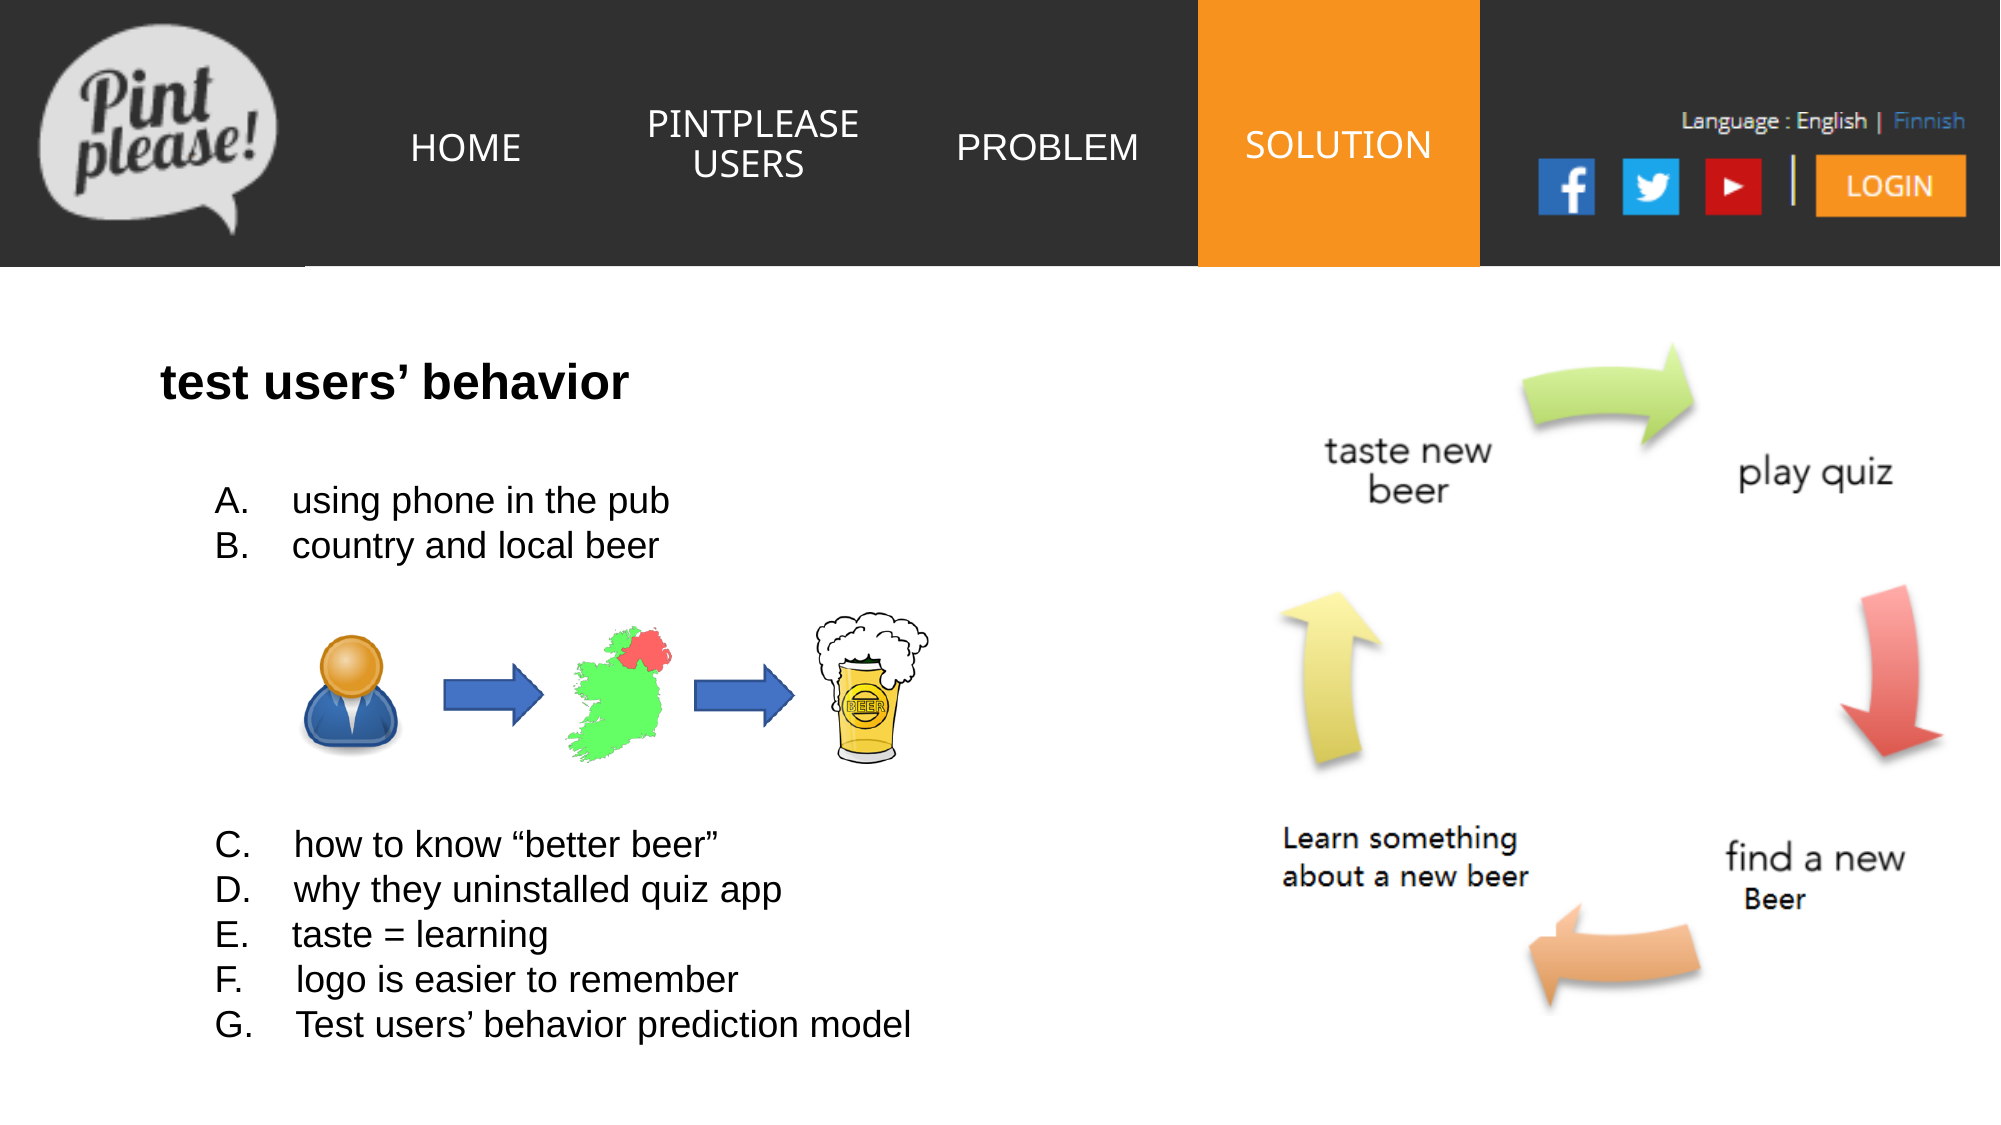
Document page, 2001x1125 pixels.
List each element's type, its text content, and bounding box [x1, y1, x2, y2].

picture [1197, 290, 1976, 1016]
picture [0, 0, 305, 267]
picture [1524, 112, 1989, 238]
text_box C. how to know “better beer” D. why they uninstalled quiz app E. taste = learning F. logo is easier to remember G. Test users’ behavior prediction model [199, 762, 1252, 1103]
text_box test users’ behavior [145, 334, 856, 419]
picture [287, 605, 939, 786]
text_box PINTPLEASE USERS [608, 87, 898, 186]
text_box PROBLEM [906, 111, 1190, 169]
text_box HOME [409, 110, 571, 170]
picture [1198, 0, 1480, 267]
text_box [305, 0, 1196, 267]
text_box [1482, 0, 2000, 267]
text_box A. using phone in the pub B. country and local beer [199, 461, 961, 587]
